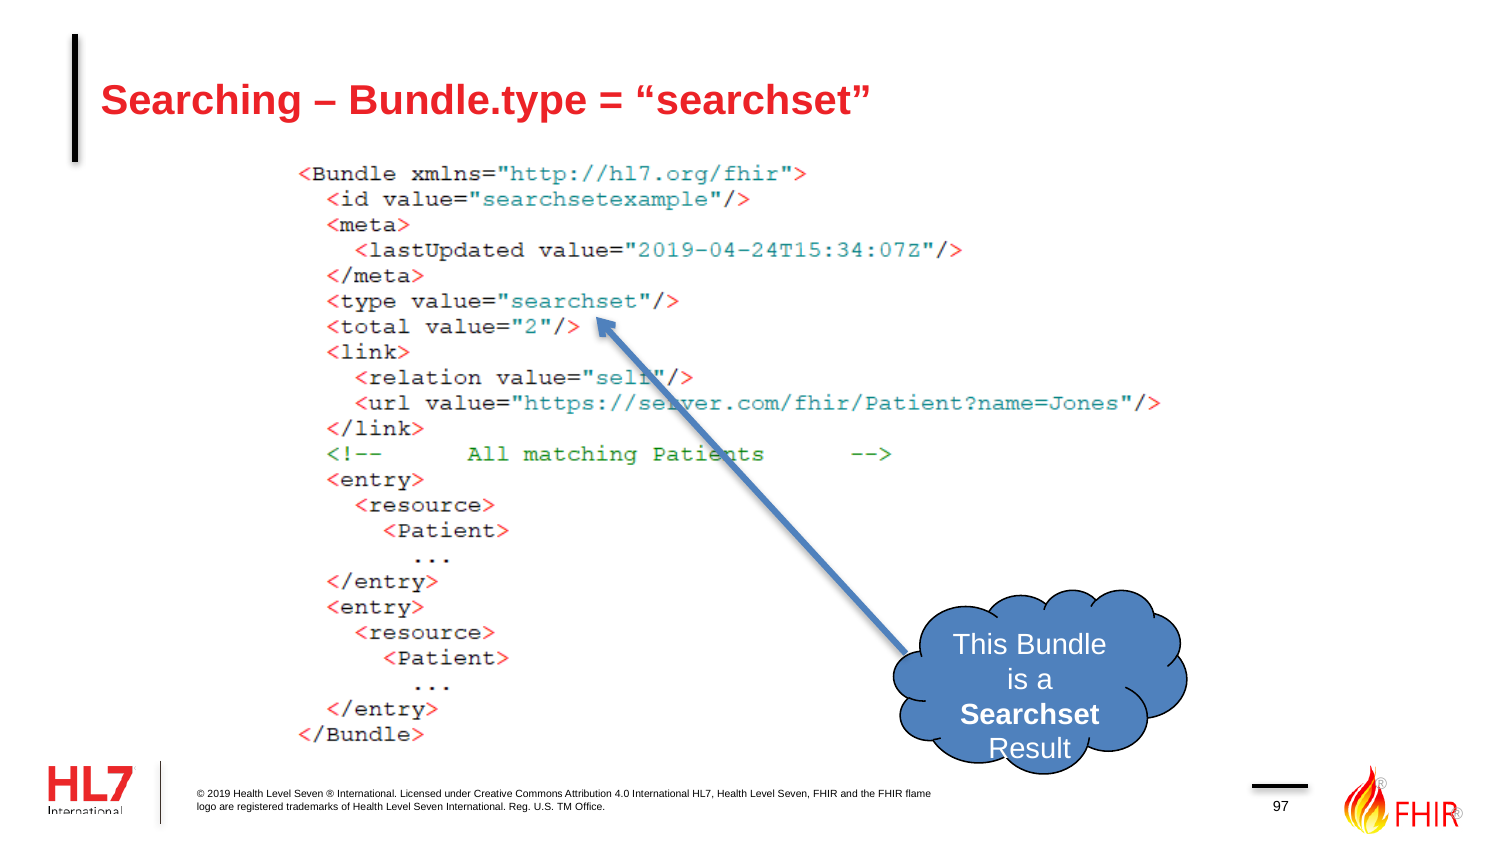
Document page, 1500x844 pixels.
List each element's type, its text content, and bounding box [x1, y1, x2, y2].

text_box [595, 316, 907, 654]
text_box This Bundle is a Searchset Result [1007, 759, 1080, 774]
footer © 2019 Health Level Seven ® International. Licensed under Creative Commons Attribution 4.0 International HL7, Health Level Seven, FHIR and the FHIR flame logo are registered trademarks of Health Level Seven International. Reg. U.S. TM Office. [196, 786, 941, 813]
picture [1339, 760, 1463, 837]
text_box This Bundle is a Searchset Result [1170, 621, 1187, 710]
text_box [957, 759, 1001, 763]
picture [295, 161, 1166, 751]
slide_number 97 [1258, 786, 1304, 814]
title Searching – Bundle.type = “searchset” [100, 33, 1451, 163]
